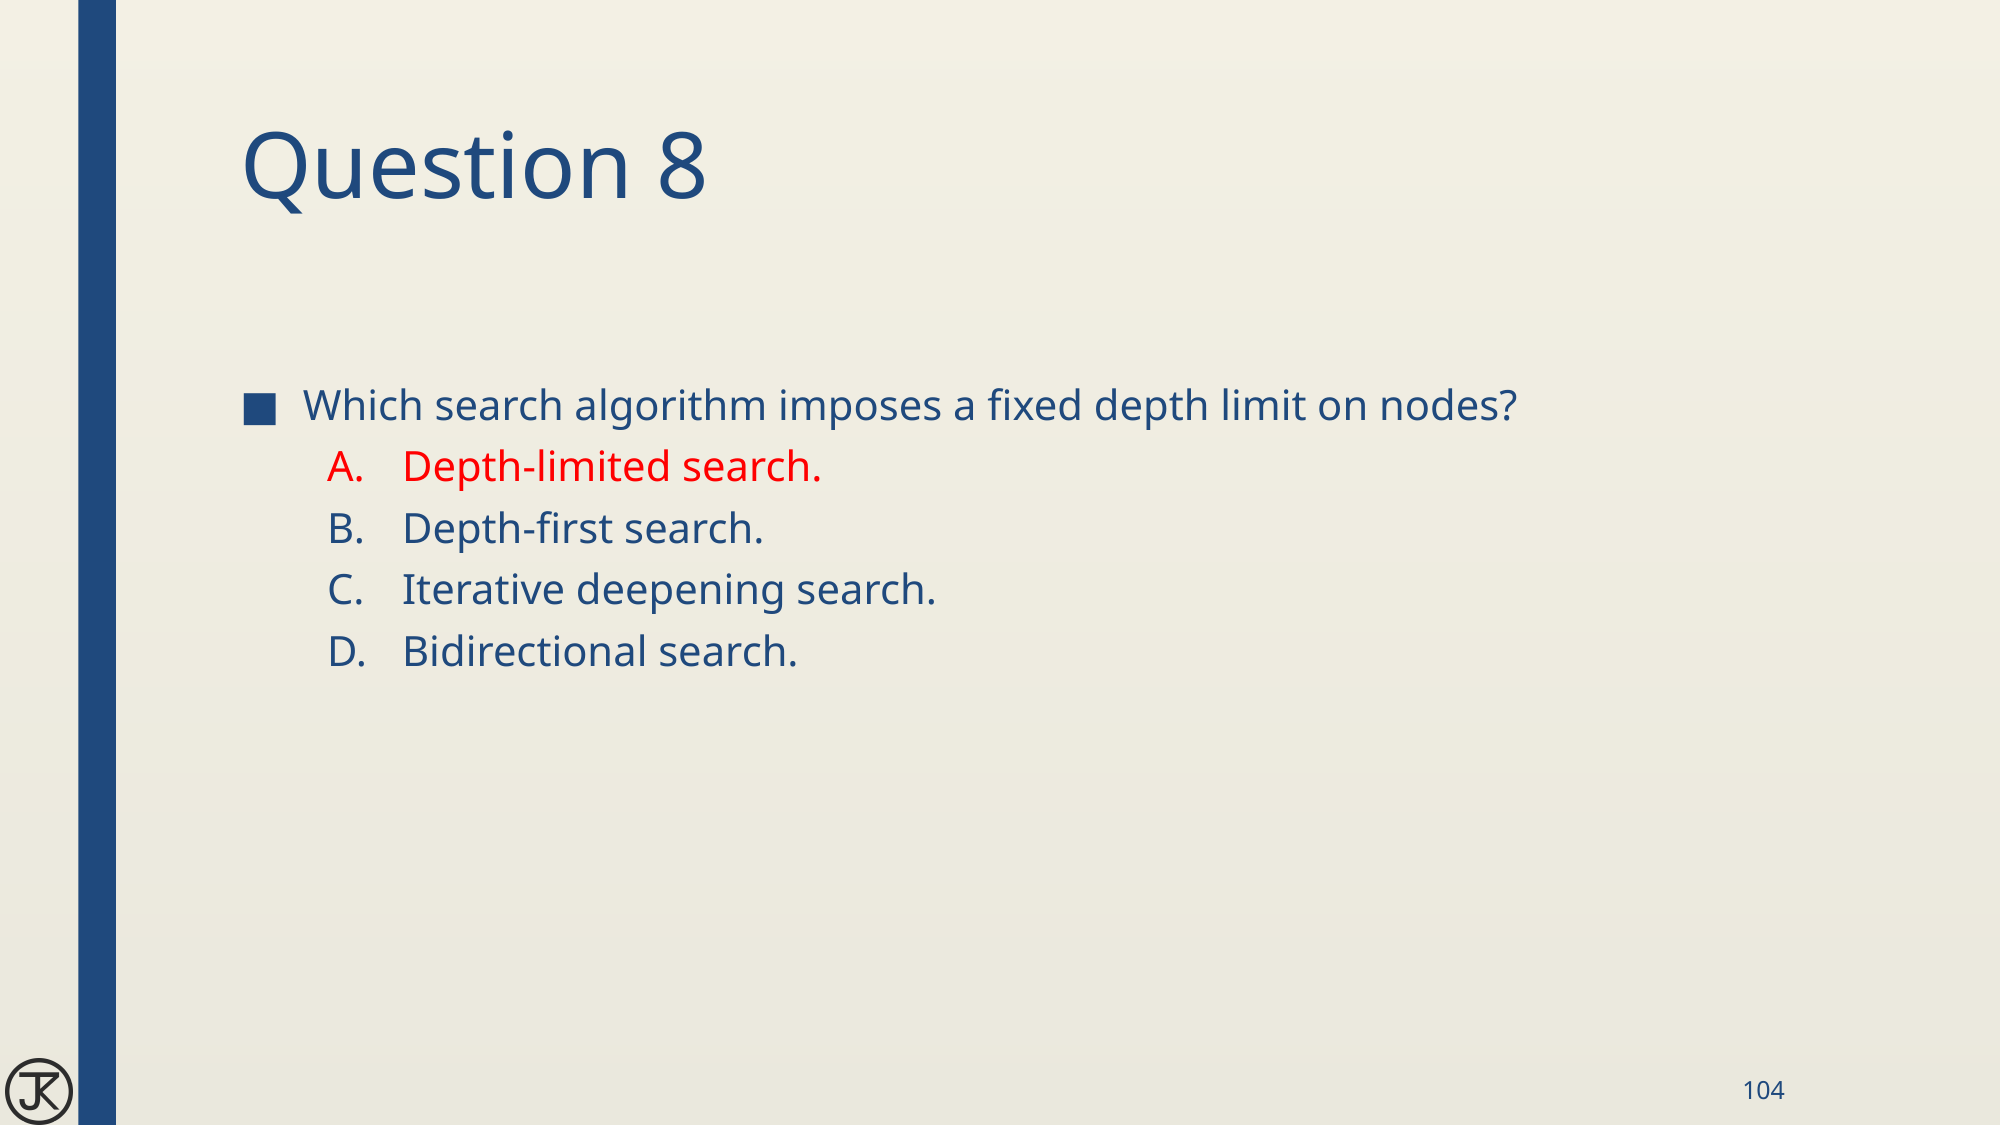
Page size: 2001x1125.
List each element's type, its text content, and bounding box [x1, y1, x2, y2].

title Question 8 [225, 112, 1800, 357]
list Which search algorithm imposes a fixed depth limit on nodes? Depth-limited search. Depth-first search. Iterative deepening search. Bidirectional search. [225, 375, 1800, 1030]
picture [5, 1058, 73, 1125]
slide_number 104 [1553, 1058, 1800, 1125]
